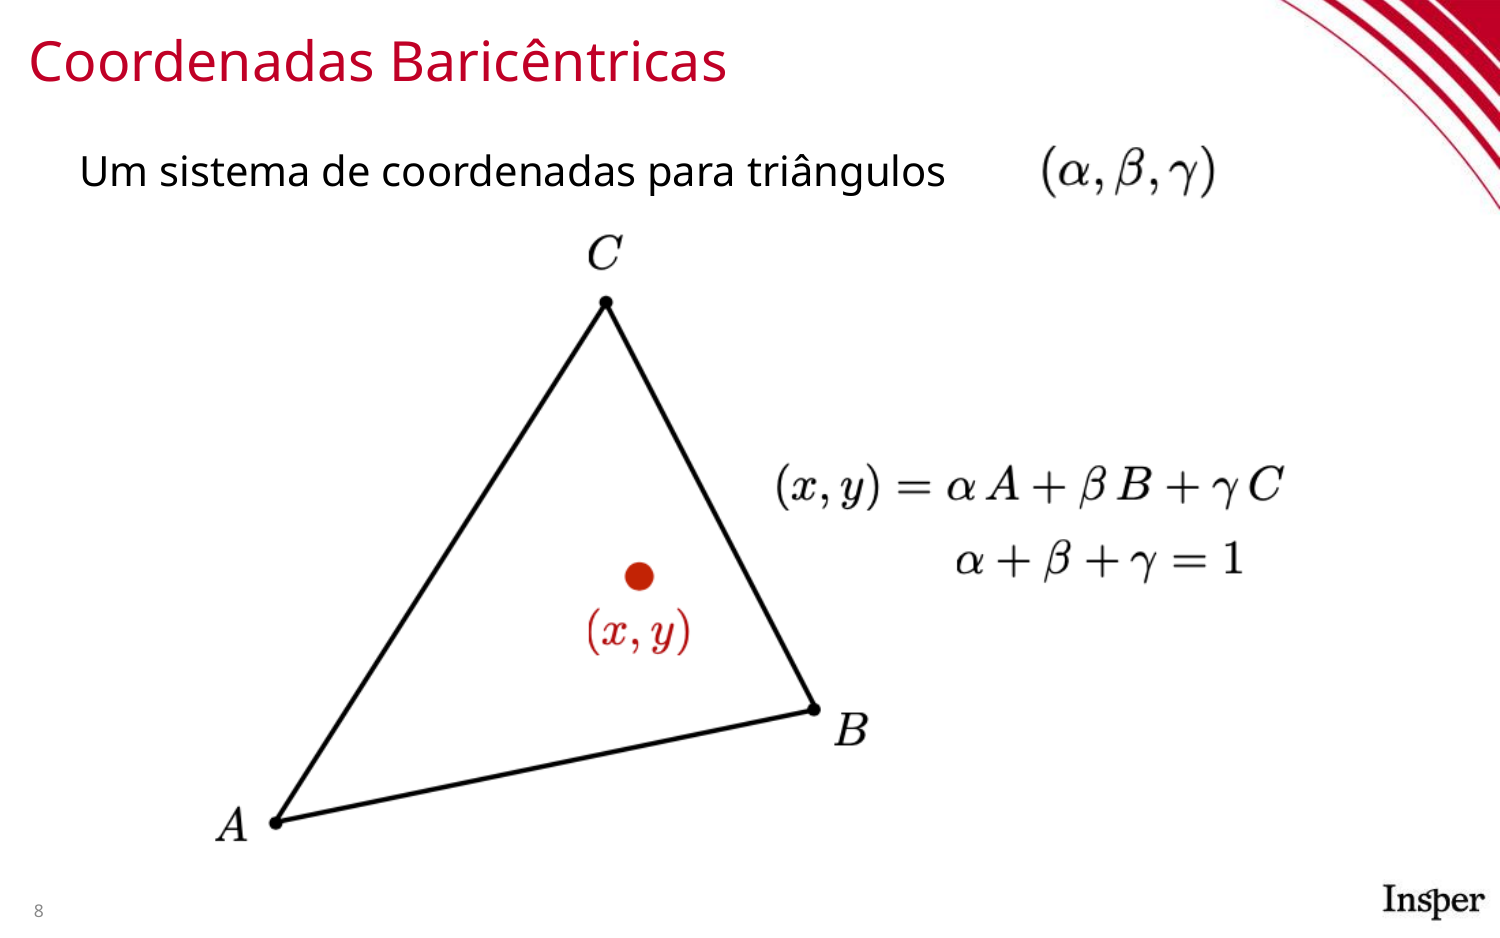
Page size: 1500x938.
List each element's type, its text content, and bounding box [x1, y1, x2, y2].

list Um sistema de coordenadas para triângulos [64, 137, 1447, 876]
picture [209, 228, 1291, 848]
picture [249, 0, 1500, 938]
title Coordenadas Baricêntricas [13, 18, 1397, 104]
slide_number 8 [0, 887, 78, 938]
